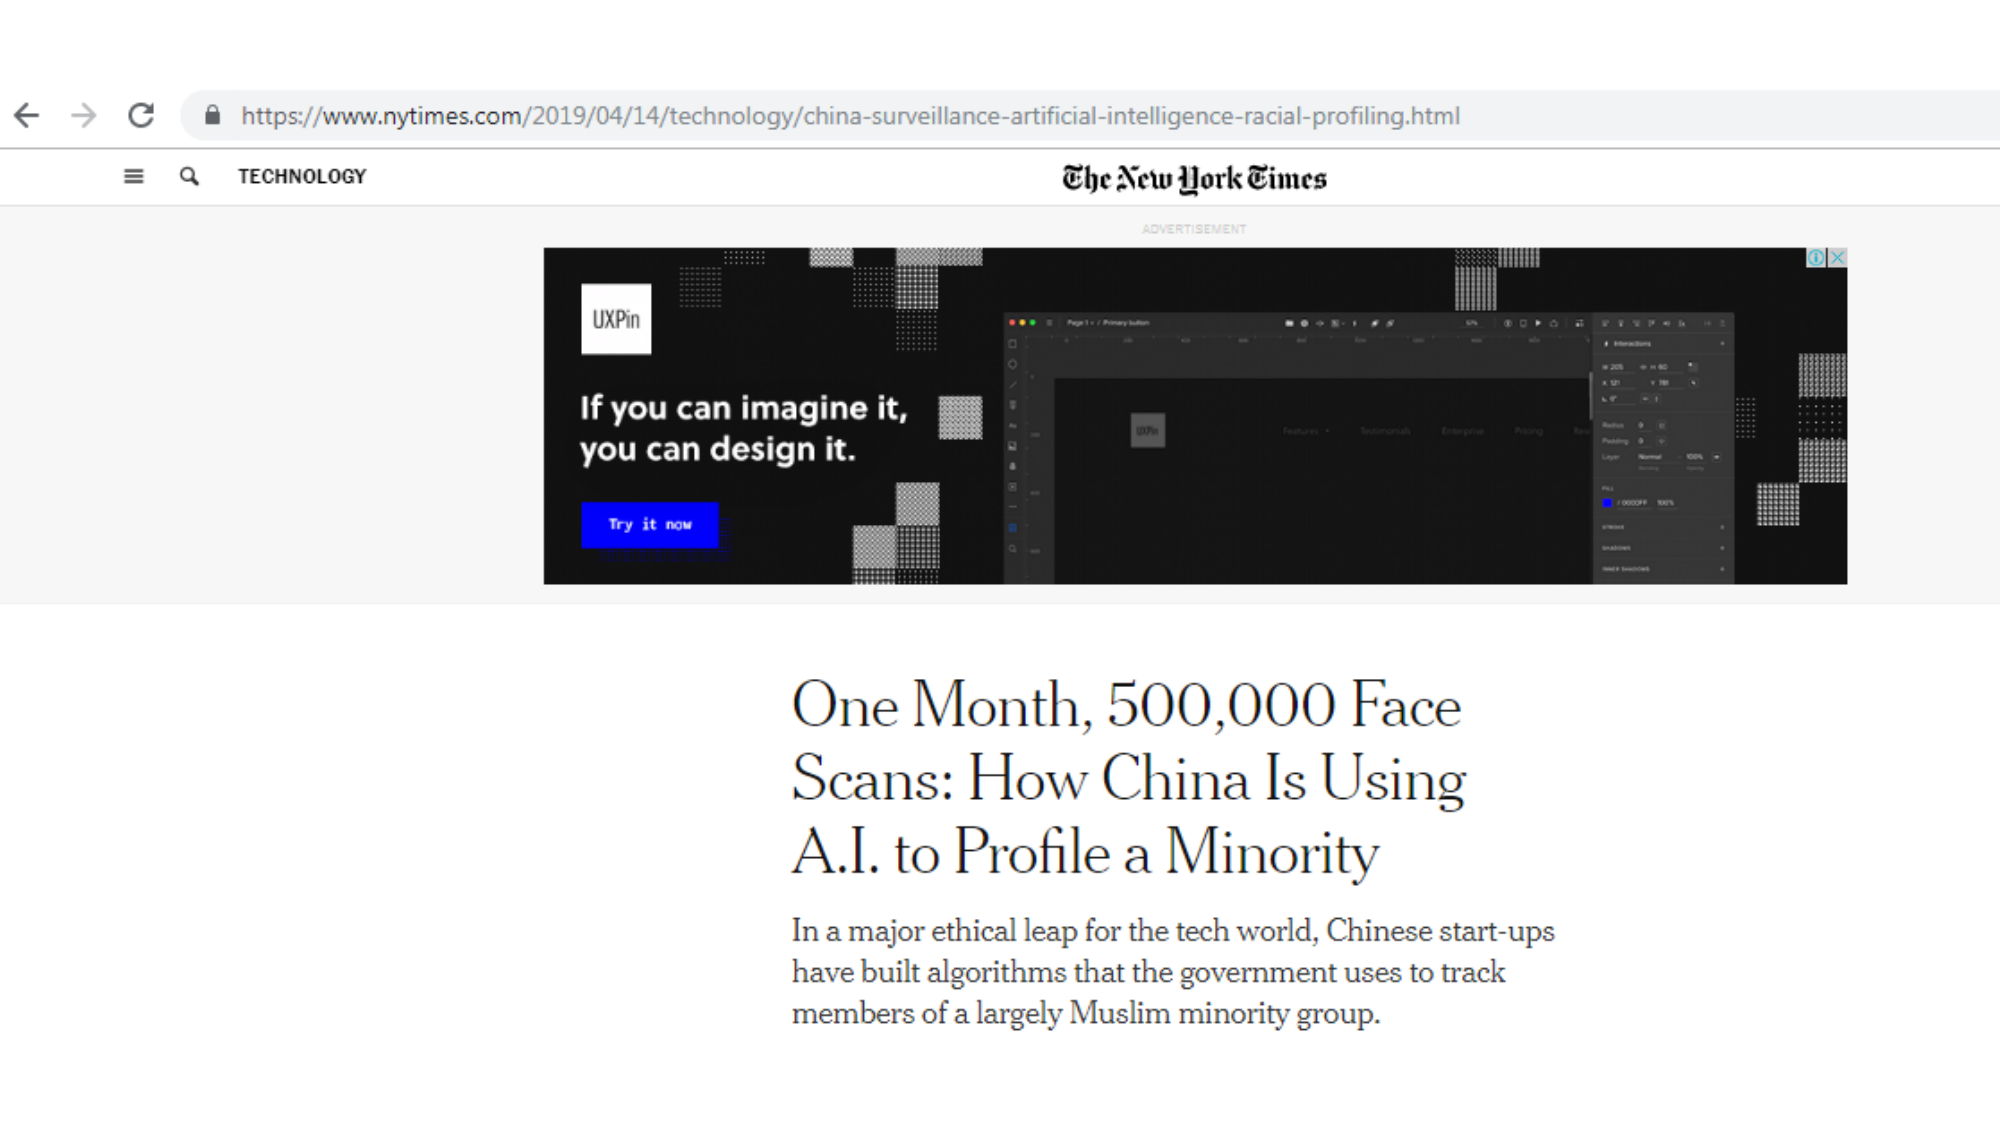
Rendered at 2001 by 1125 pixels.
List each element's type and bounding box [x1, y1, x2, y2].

picture [0, 87, 2000, 1038]
